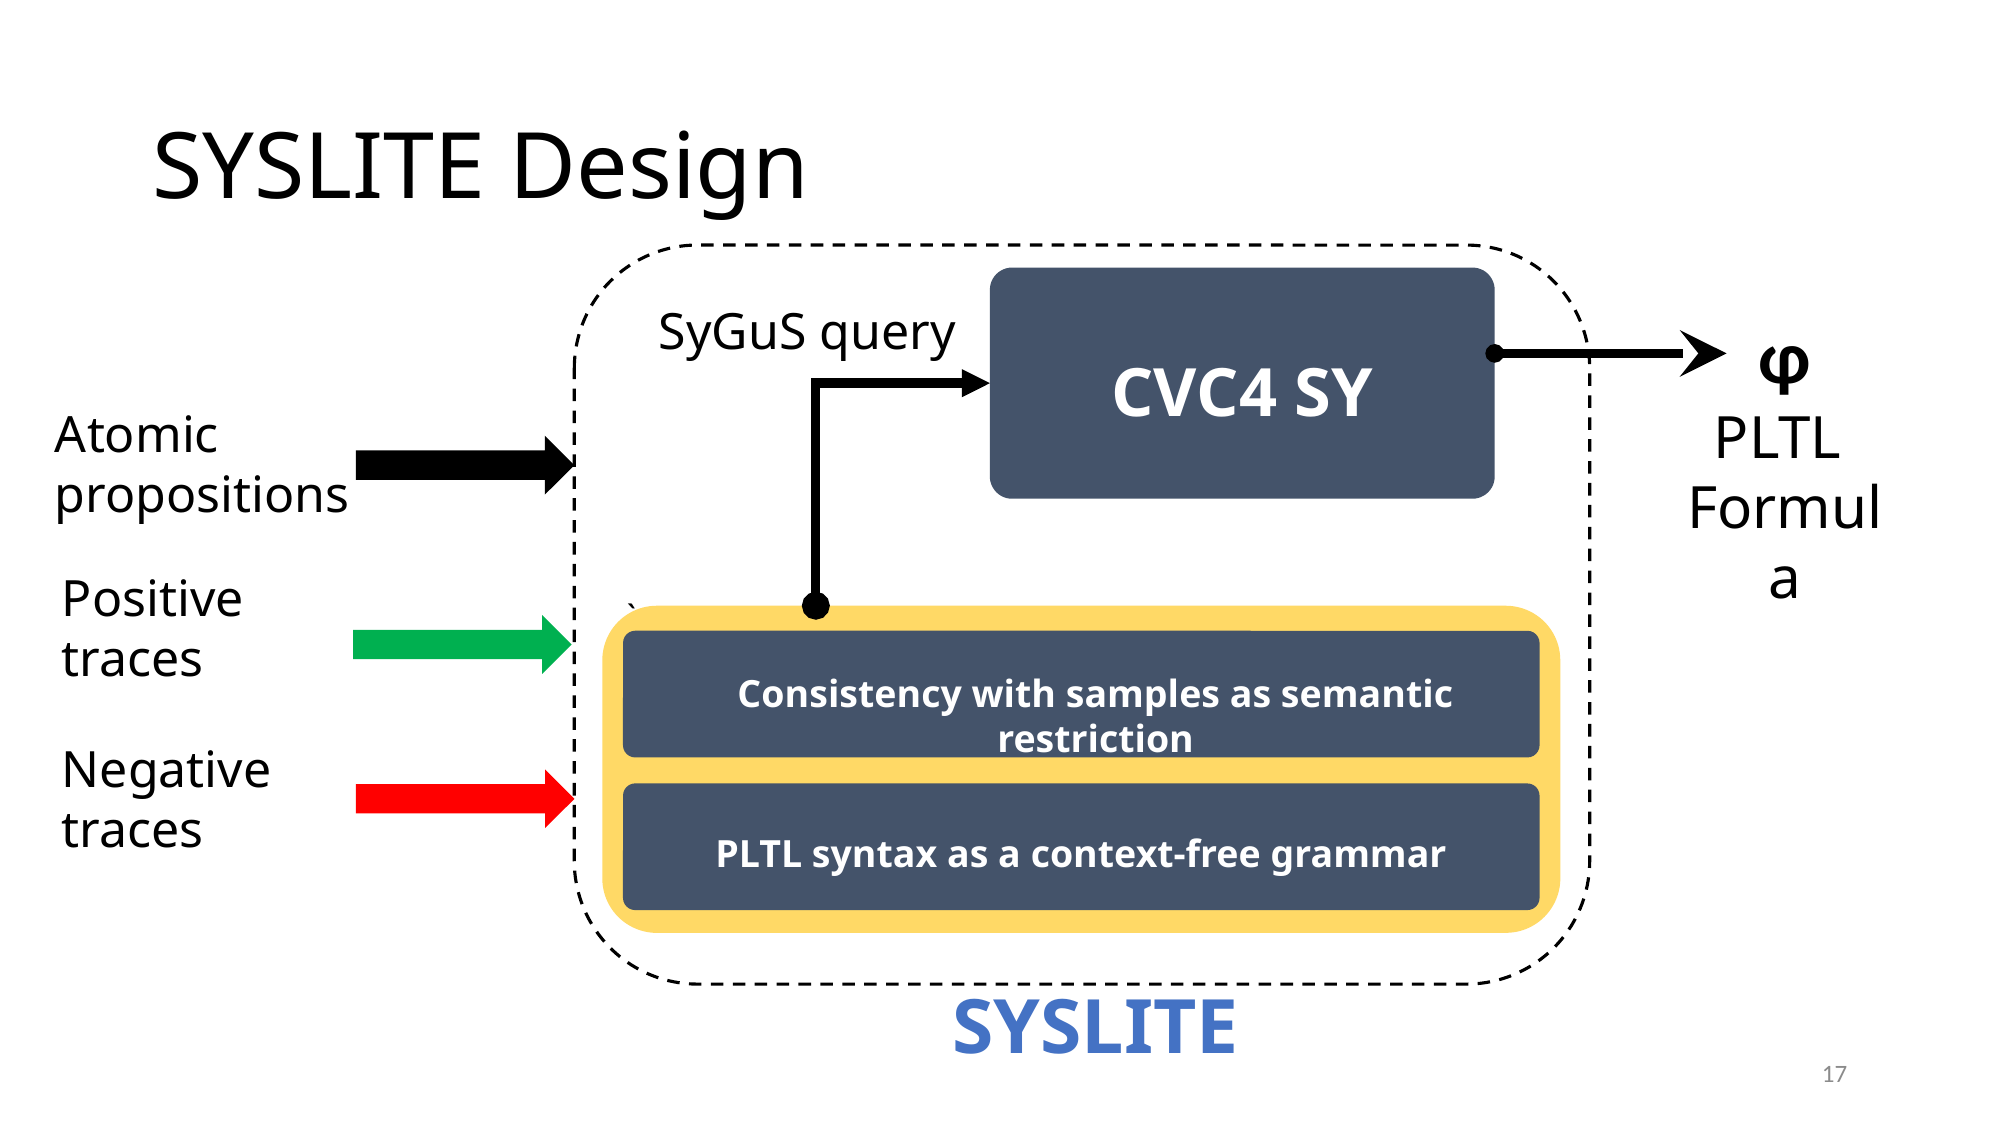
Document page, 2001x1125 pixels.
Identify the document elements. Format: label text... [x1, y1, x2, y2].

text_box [989, 267, 1495, 499]
text_box Negative traces [47, 730, 355, 866]
text_box Positive traces [47, 559, 355, 695]
text_box [365, 433, 576, 498]
text_box [601, 604, 1562, 934]
text_box Atomic propositions [40, 395, 365, 531]
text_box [791, 407, 1015, 582]
title SYSLITE Design [137, 59, 1863, 278]
text_box ` [574, 245, 1590, 985]
text_box [355, 766, 576, 831]
text_box SYSLITE [907, 971, 1284, 1075]
slide_number 17 [1412, 1042, 1863, 1103]
text_box SyGuS query [644, 292, 971, 368]
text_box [622, 630, 1540, 758]
text_box [355, 612, 574, 677]
text_box φ [1726, 300, 1844, 392]
text_box PLTL Formula [1658, 392, 1912, 618]
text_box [622, 783, 1540, 911]
